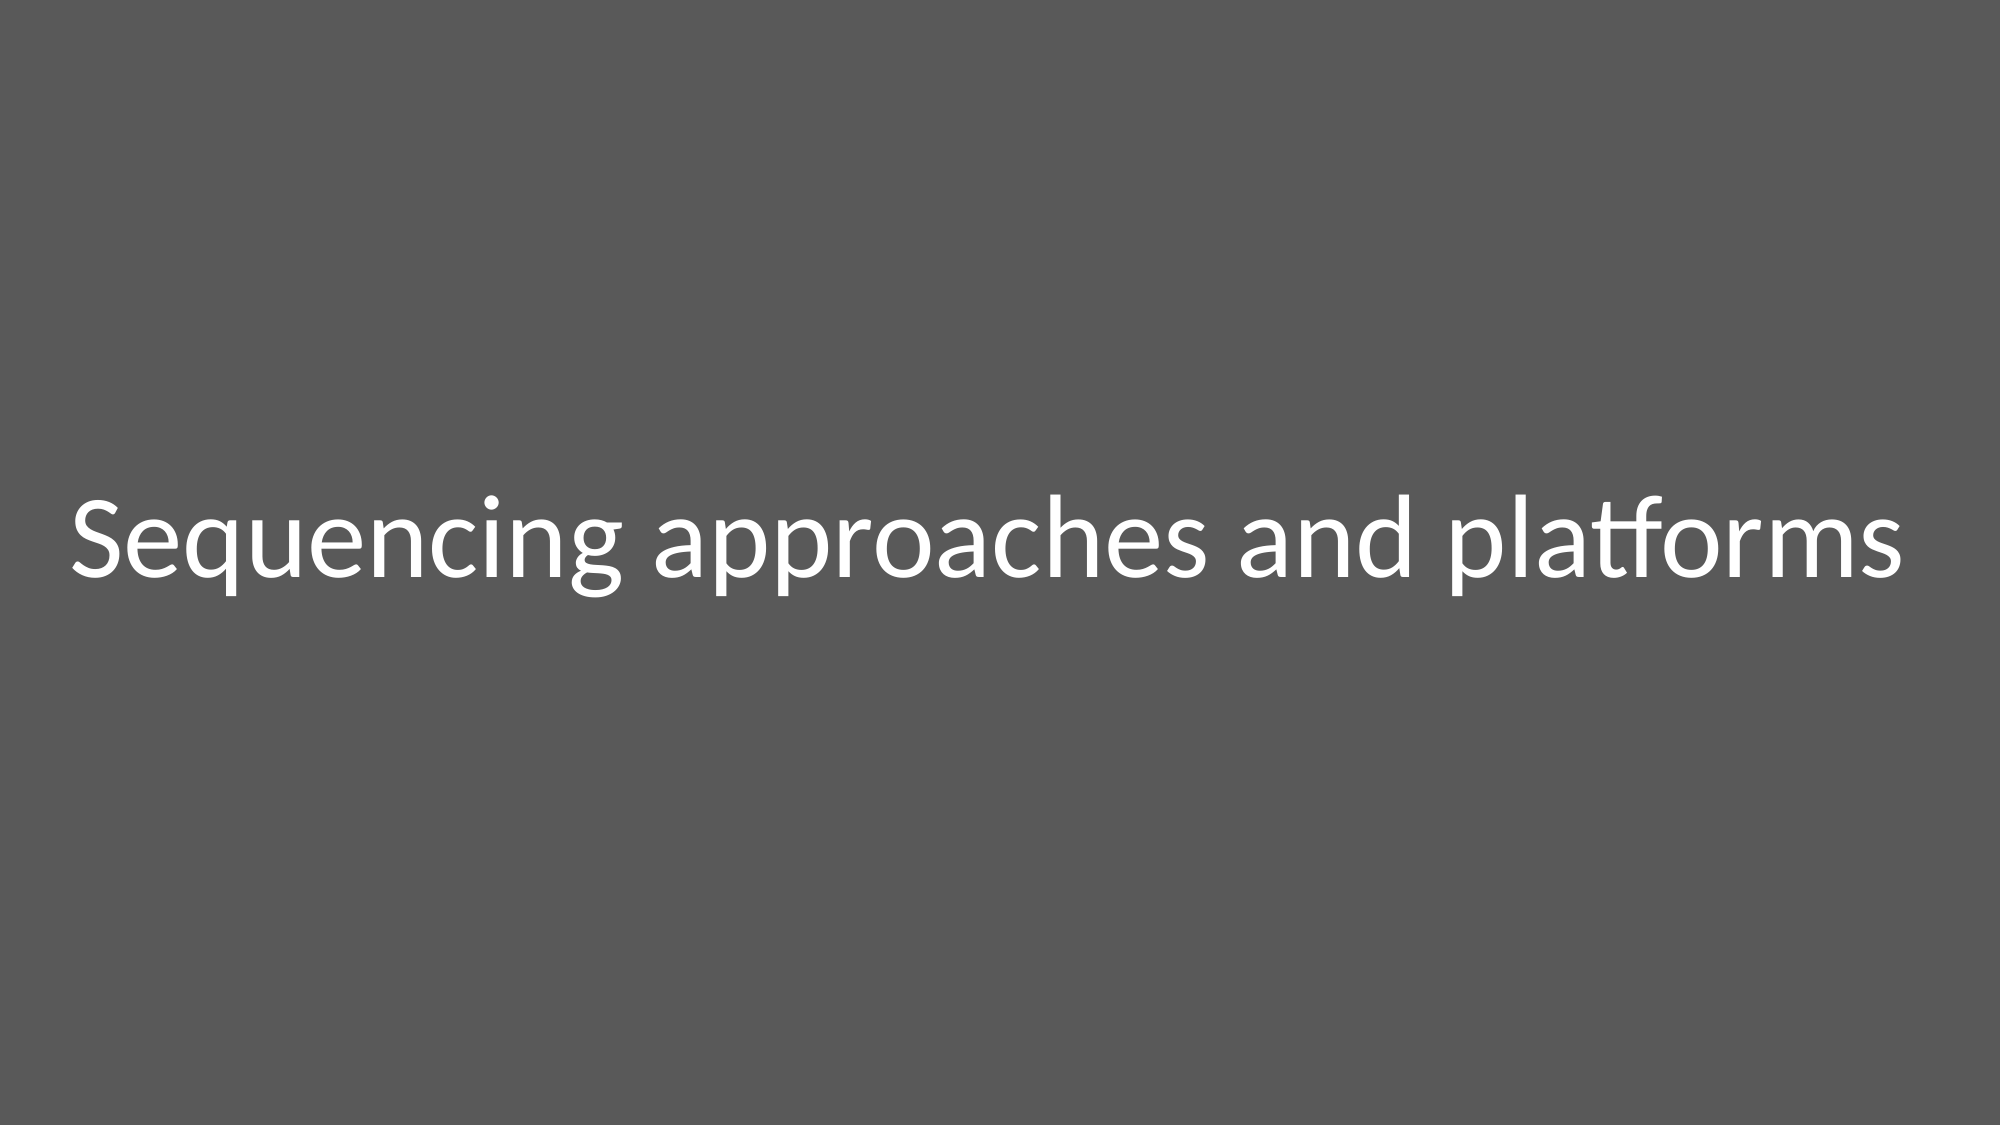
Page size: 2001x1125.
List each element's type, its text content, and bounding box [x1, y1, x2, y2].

title Sequencing approaches and platforms [41, 467, 1936, 612]
